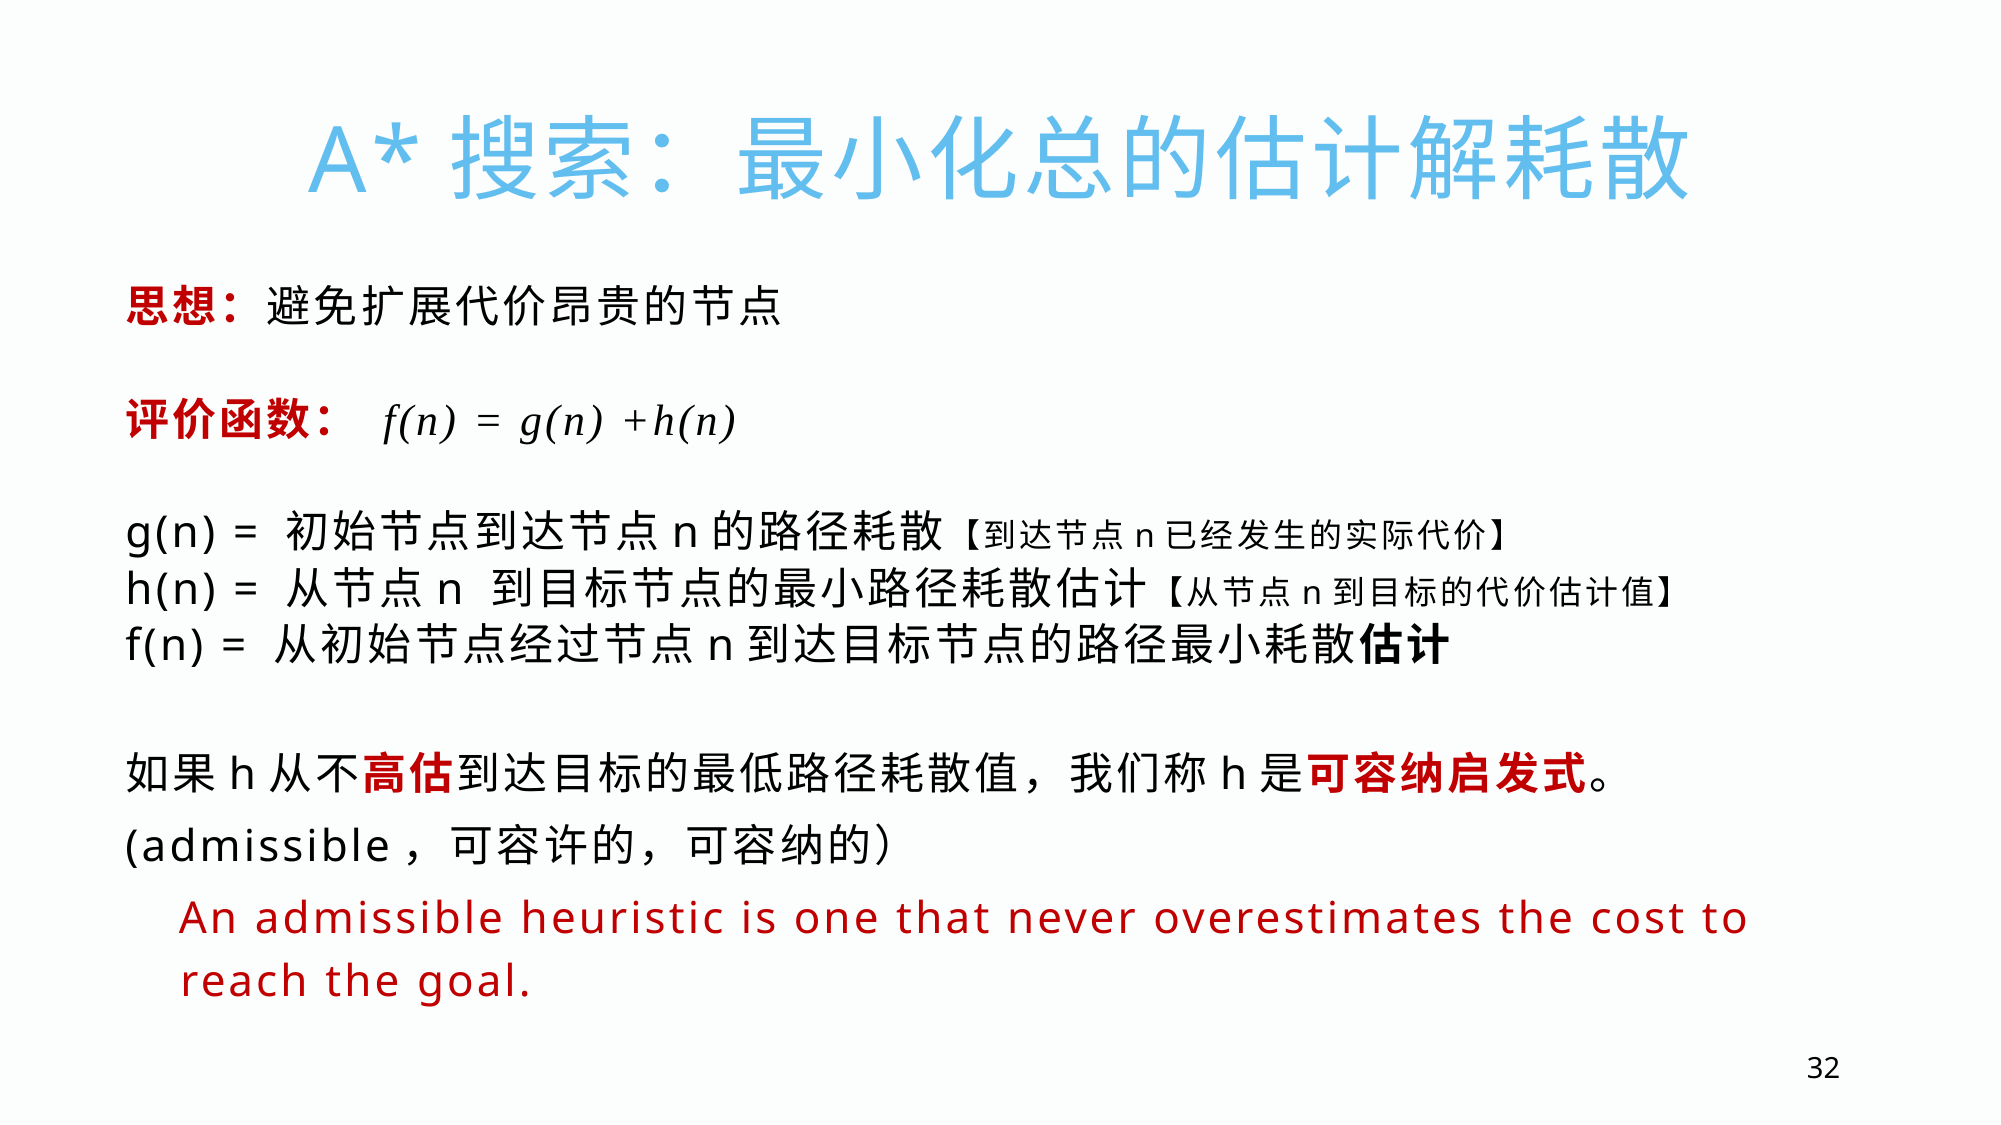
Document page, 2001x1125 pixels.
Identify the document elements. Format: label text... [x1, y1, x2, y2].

slide_number 32 [1412, 1041, 1856, 1094]
title A*搜索：最小化总的估计解耗散 [65, 62, 1934, 250]
list 思想：避免扩展代价昂贵的节点 评价函数： f(n) = g(n) +h(n) g(n) = 初始节点到达节点n的路径耗散【到达节点n已经发生的实际代价】 h(n) = 从节点n 到目标节点的最小路径耗散估计【从节点n到目标的代价估计值】 f(n) = 从初始节点经过节点n到达目标节点的路径最小耗散估计 如果h从不高估到达目标的最低路径耗散值，我们称h是可容纳启发式。 (admissible，可容许的，可容纳的） An admissible heuristic is one that never overestimates the cost to reach the goal. [125, 285, 1875, 1007]
